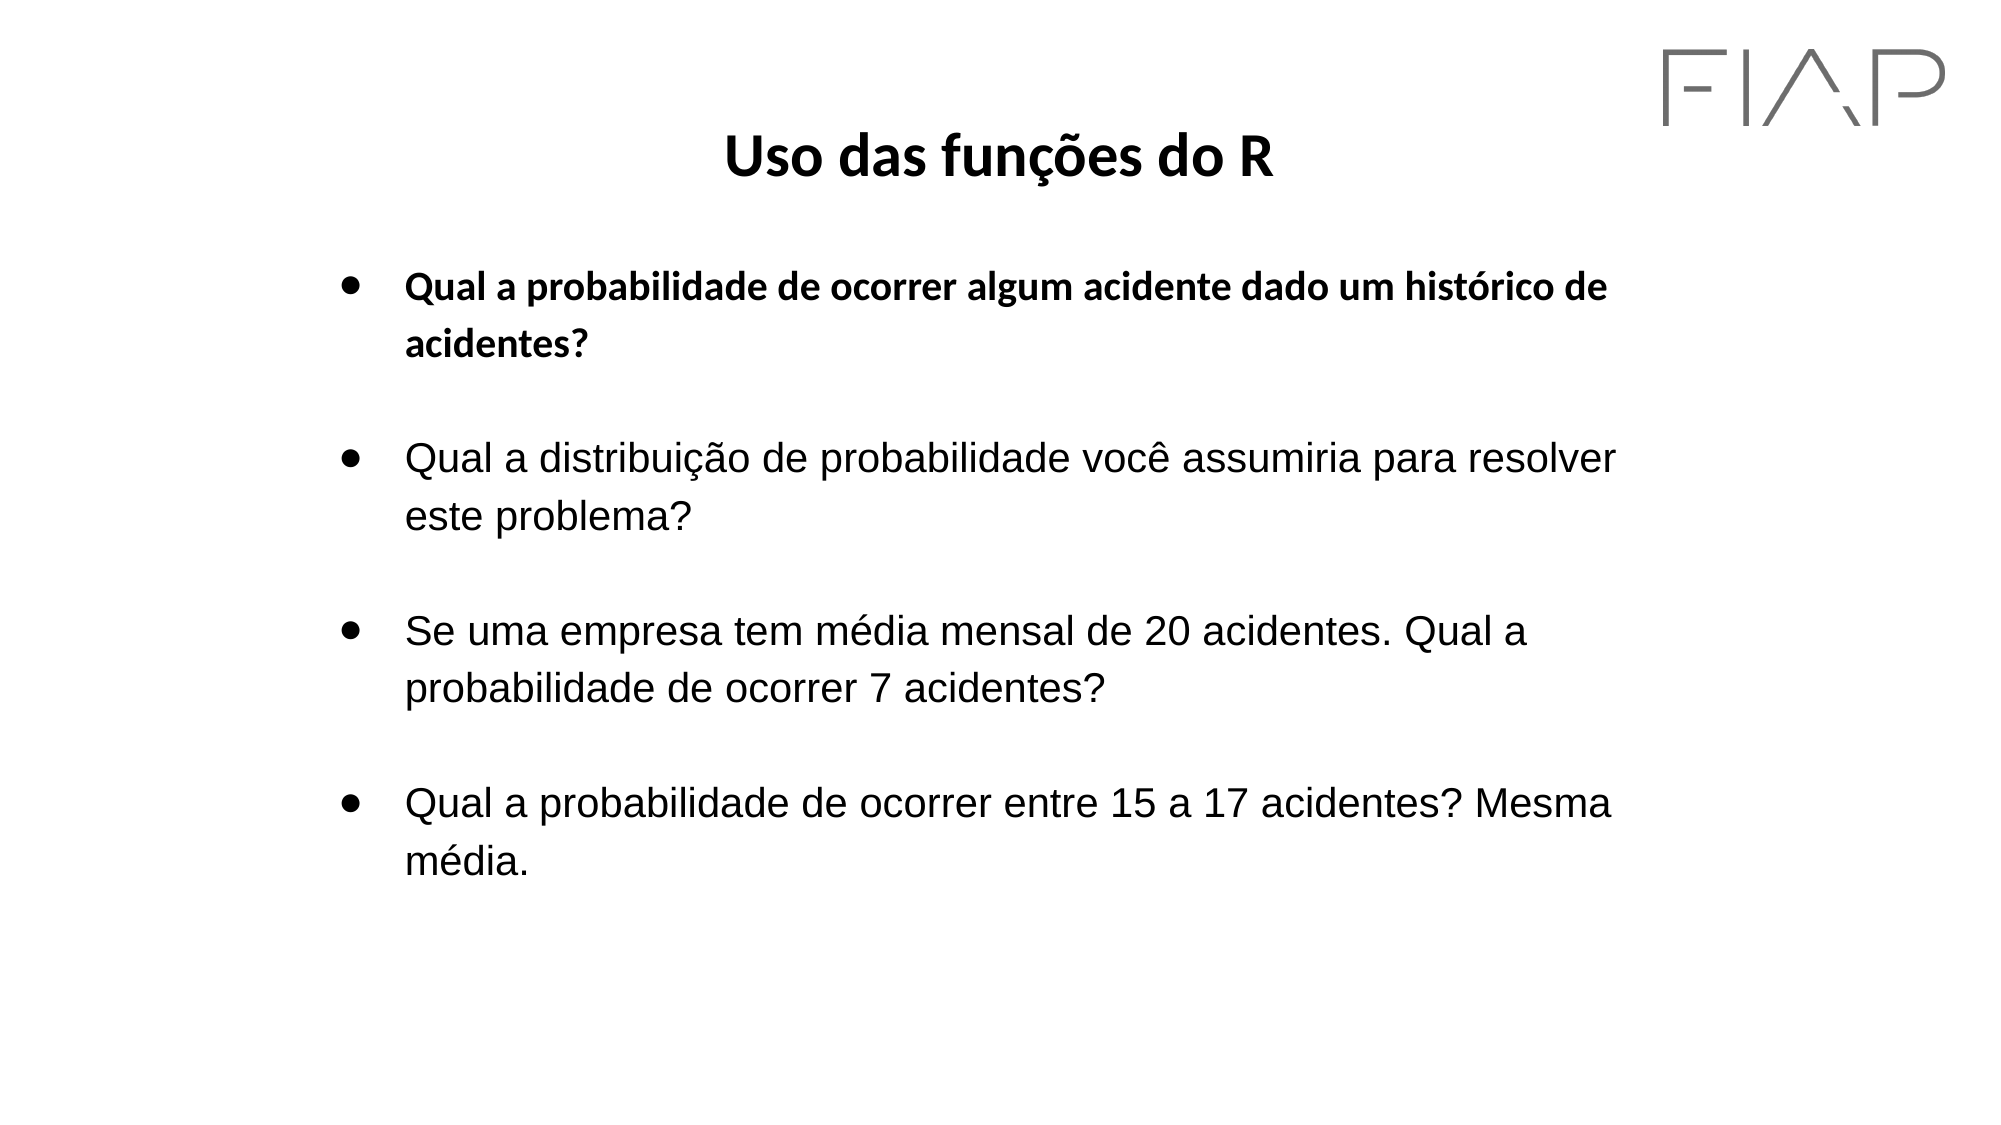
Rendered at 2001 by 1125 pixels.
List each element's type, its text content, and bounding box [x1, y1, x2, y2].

picture [1663, 49, 1945, 126]
text_box Qual a probabilidade de ocorrer algum acidente dado um histórico de acidentes? Qual a distribuição de probabilidade você assumiria para resolver este problema? Se uma empresa tem média mensal de 20 acidentes. Qual a probabilidade de ocorrer 7 acidentes? Qual a probabilidade de ocorrer entre 15 a 17 acidentes? Mesma média. [314, 243, 1665, 986]
text_box Uso das funções do R [324, 57, 1675, 246]
